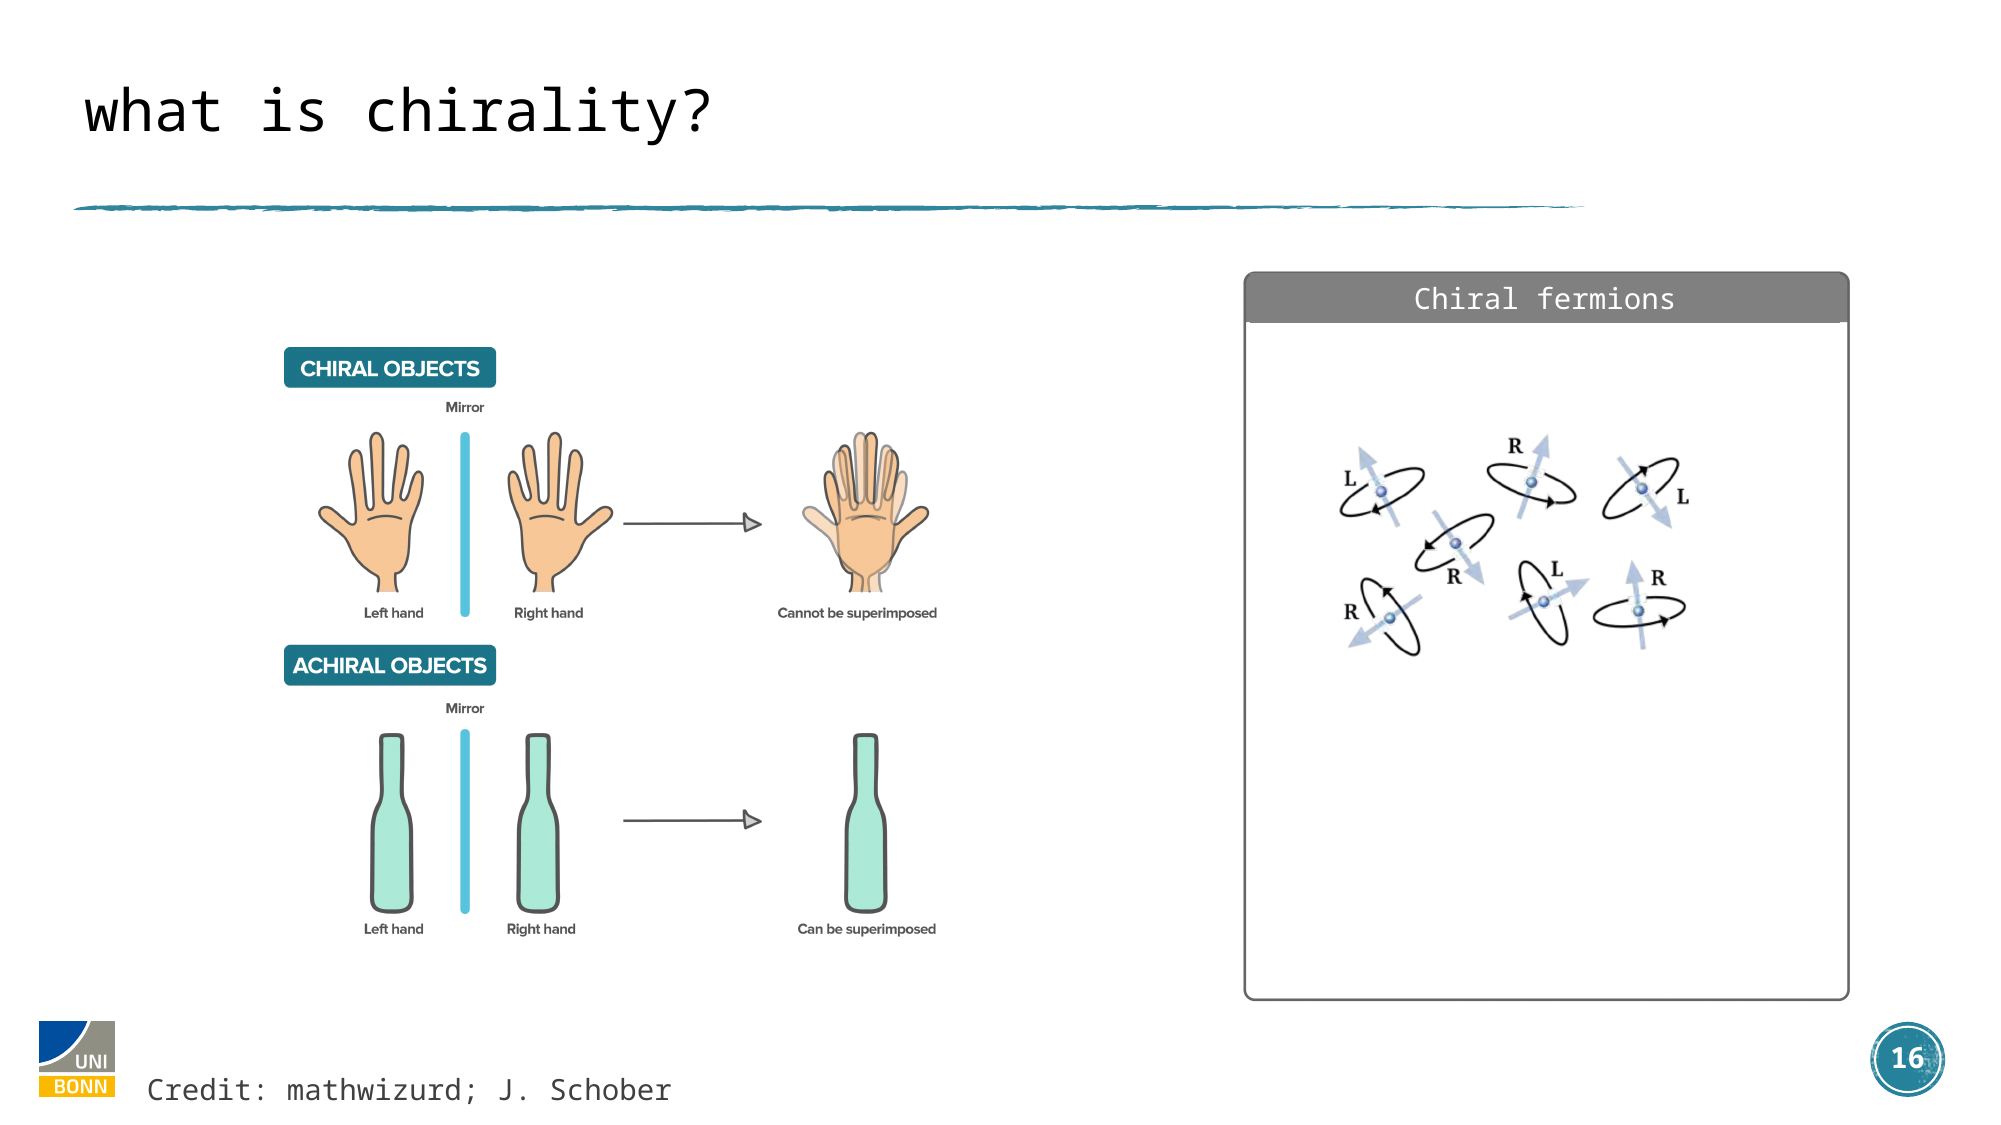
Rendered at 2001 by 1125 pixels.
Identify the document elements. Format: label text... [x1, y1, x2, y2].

text_box Credit: mathwizurd; J. Schober [132, 1063, 745, 1114]
picture [1241, 267, 1854, 1003]
slide_number 16 [1855, 1028, 1961, 1089]
picture [39, 1021, 115, 1097]
picture [284, 347, 937, 938]
title what is chirality? [69, 0, 1902, 225]
